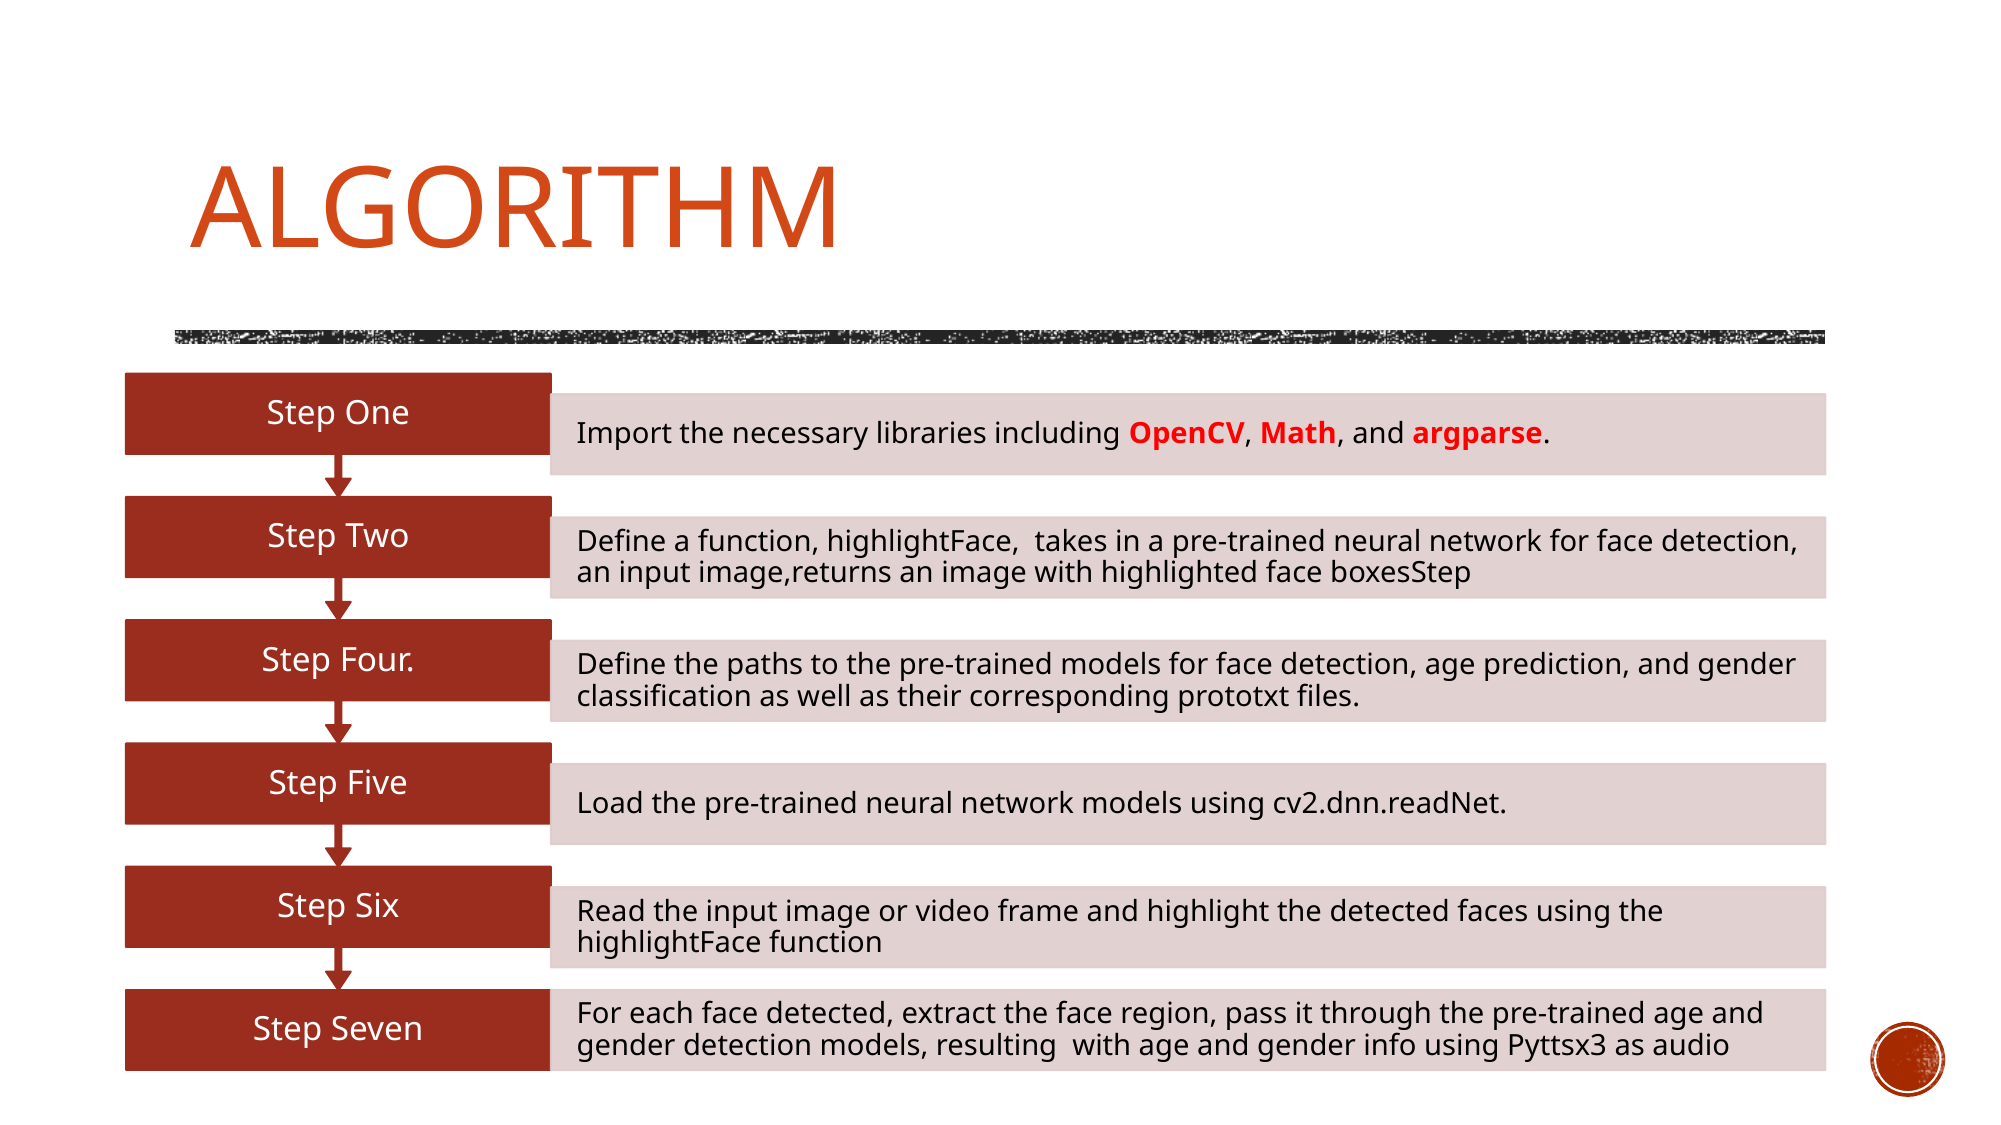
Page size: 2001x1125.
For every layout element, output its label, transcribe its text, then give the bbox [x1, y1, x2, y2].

text_box [174, 329, 1826, 344]
title Algorithm [175, 79, 1826, 329]
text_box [127, 379, 1824, 1069]
